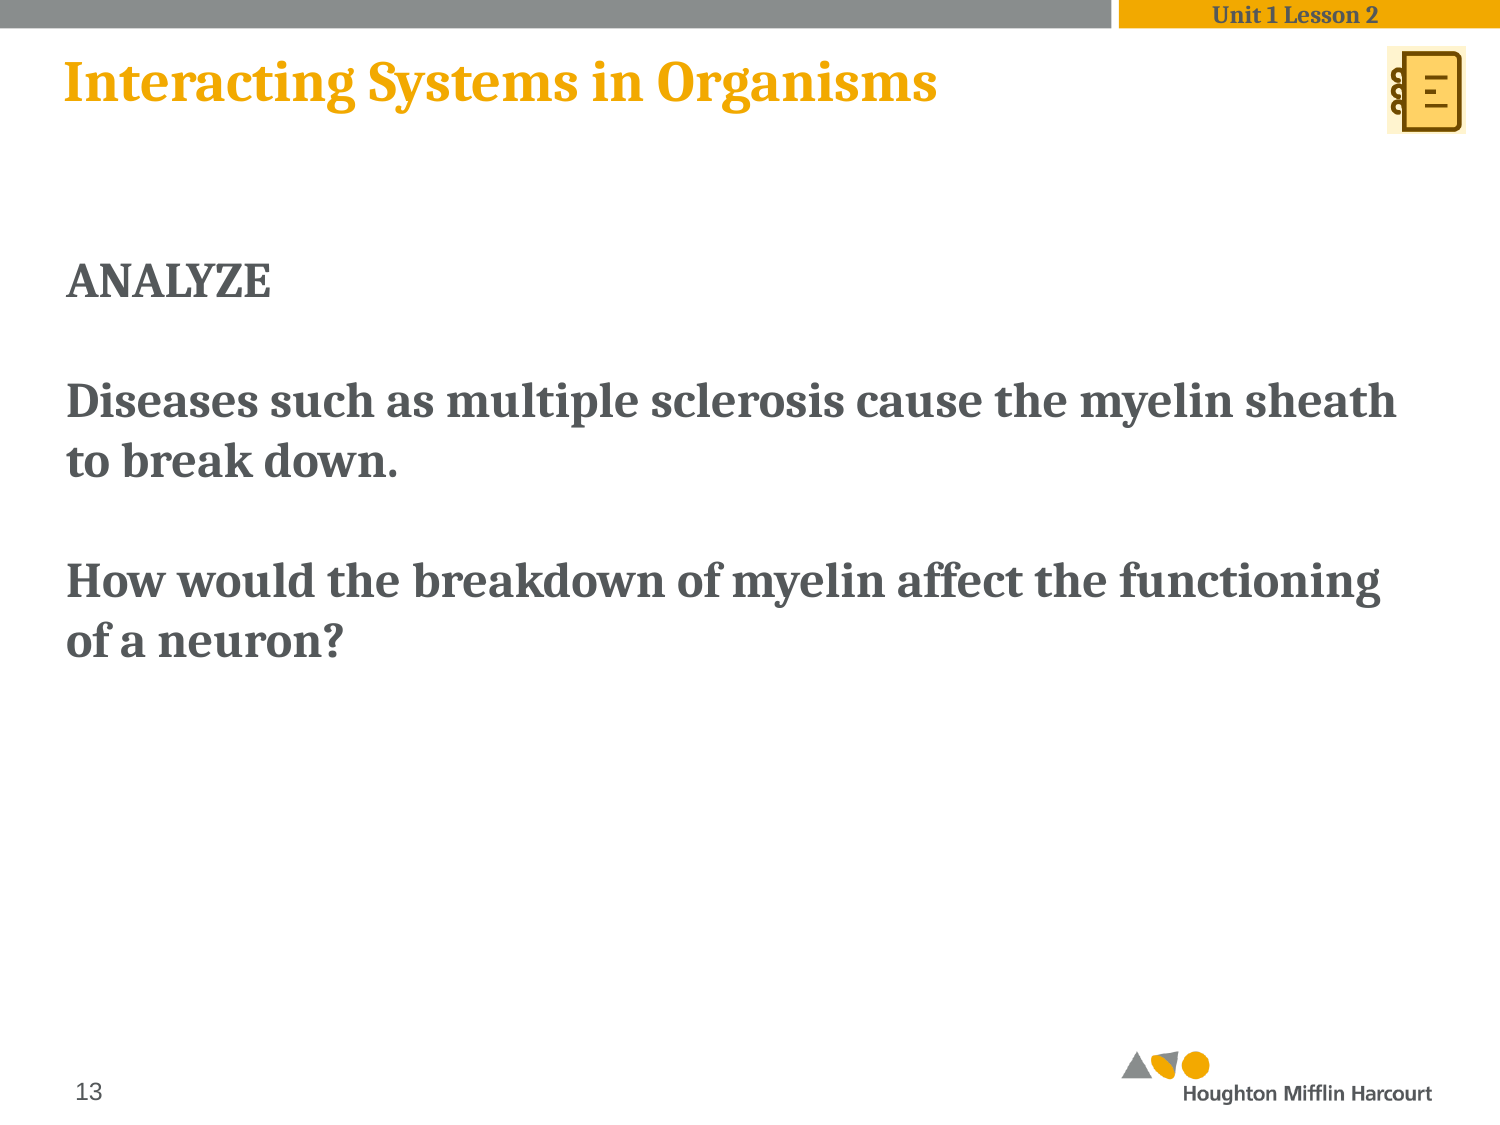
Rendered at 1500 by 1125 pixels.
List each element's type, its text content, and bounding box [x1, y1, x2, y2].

text_box ANALYZE Diseases such as multiple sclerosis cause the myelin sheath to break down. How would the breakdown of myelin affect the functioning of a neuron? [51, 239, 1432, 675]
slide_number ‹#› [75, 1045, 187, 1106]
text_box Unit 1 Lesson 2 [1197, 0, 1404, 36]
text_box [374, 494, 1125, 630]
picture [1119, 1049, 1434, 1107]
text_box Interacting Systems in Organisms [51, 35, 1456, 139]
picture [1387, 46, 1466, 134]
